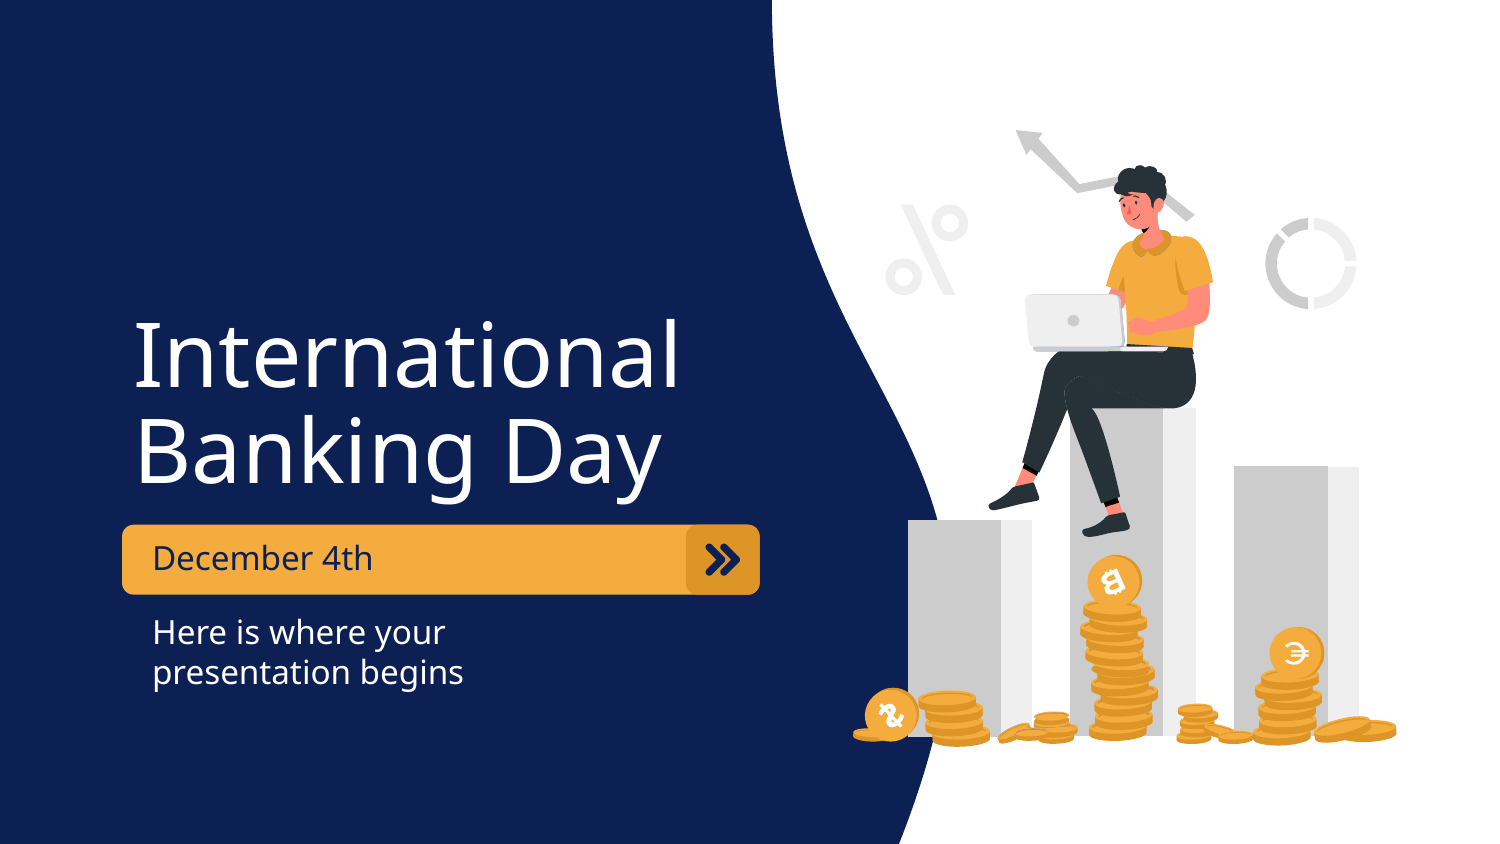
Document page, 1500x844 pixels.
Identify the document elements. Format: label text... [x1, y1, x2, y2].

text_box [685, 524, 760, 595]
subtitle Here is where your presentation begins [137, 612, 610, 690]
title December 4th [137, 533, 680, 587]
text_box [852, 129, 1397, 747]
title International Banking Day [118, 304, 847, 510]
text_box [122, 524, 684, 595]
